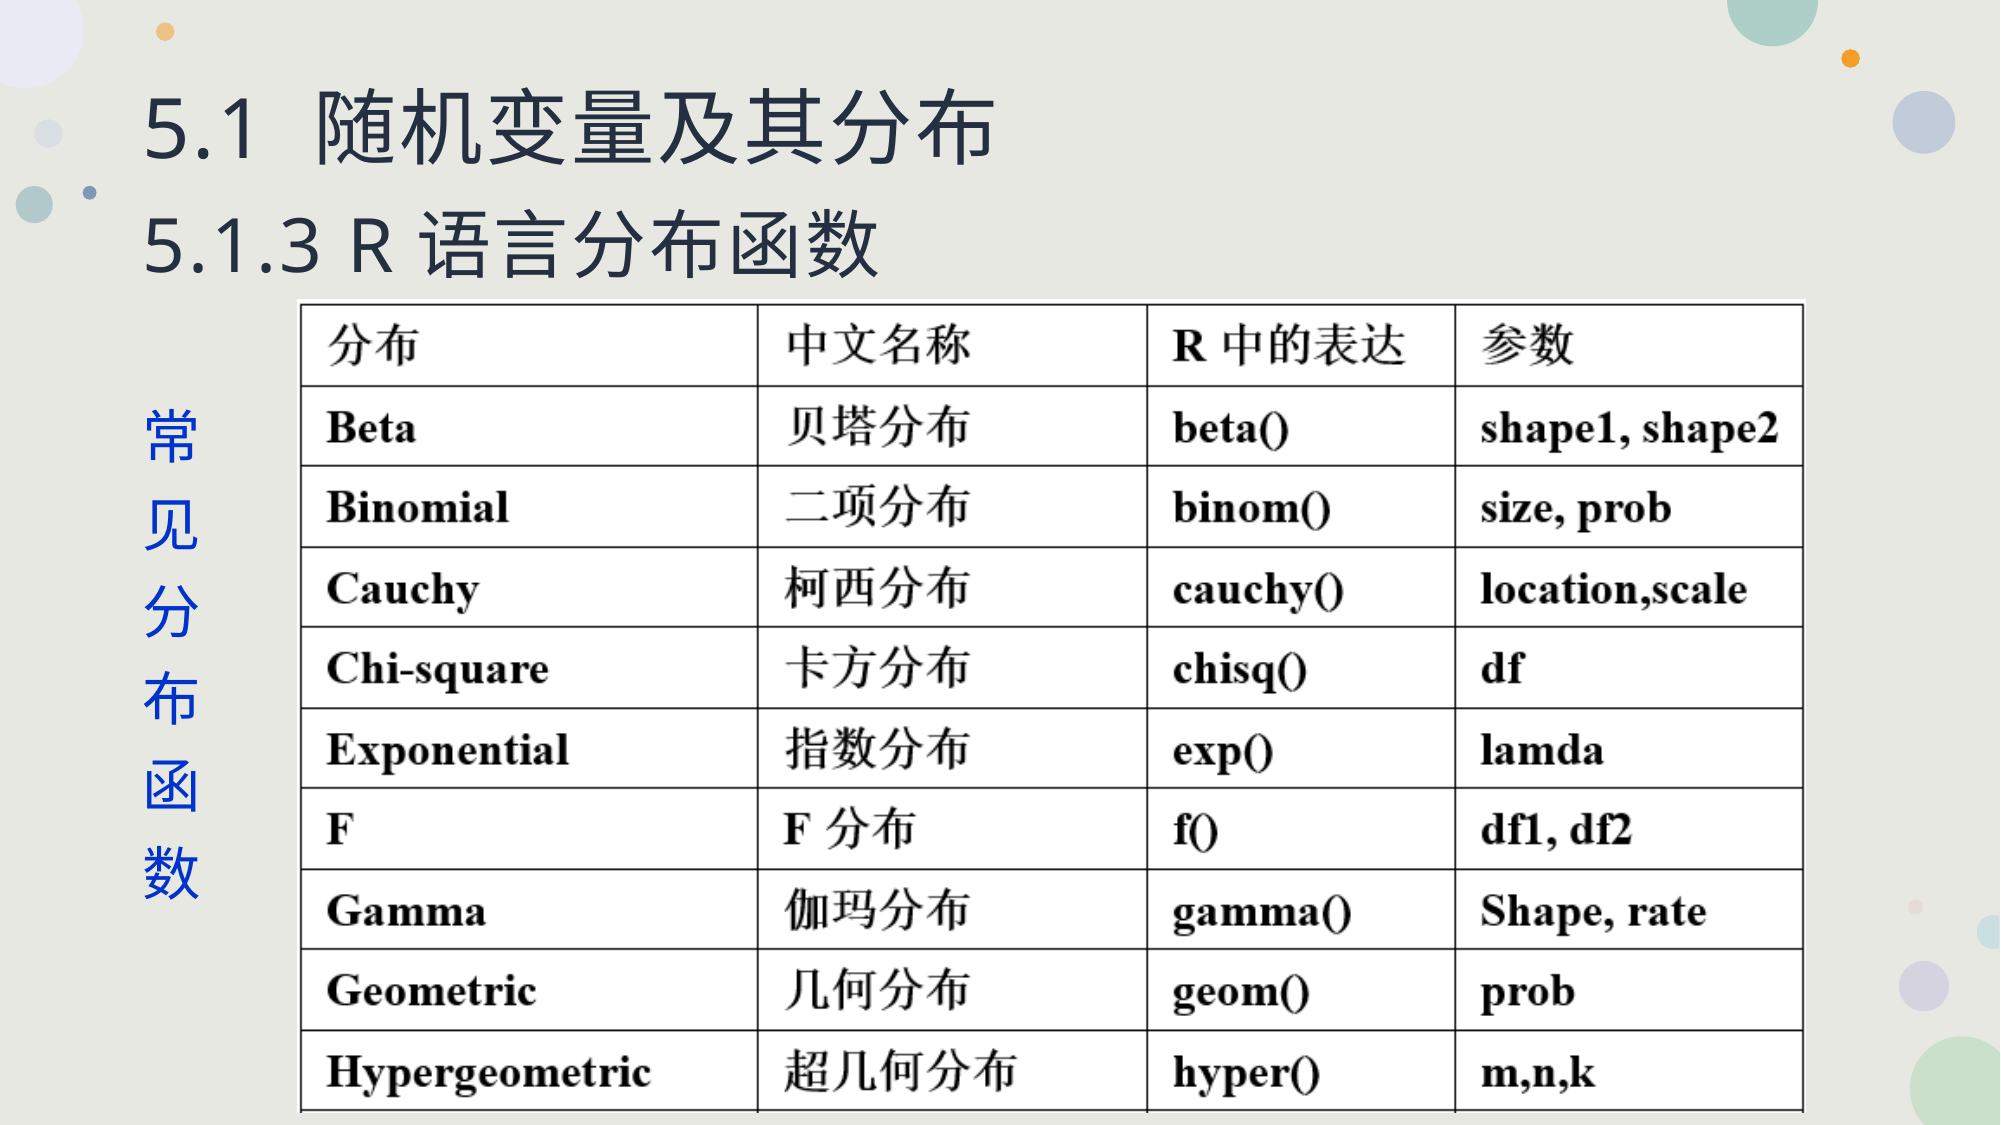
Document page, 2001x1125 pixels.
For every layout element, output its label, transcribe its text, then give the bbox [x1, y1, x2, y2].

list 常见分布函数 [127, 299, 255, 1125]
title 5.1 随机变量及其分布 5.1.3 R语言分布函数 [127, 59, 1877, 278]
picture [297, 299, 1806, 1113]
